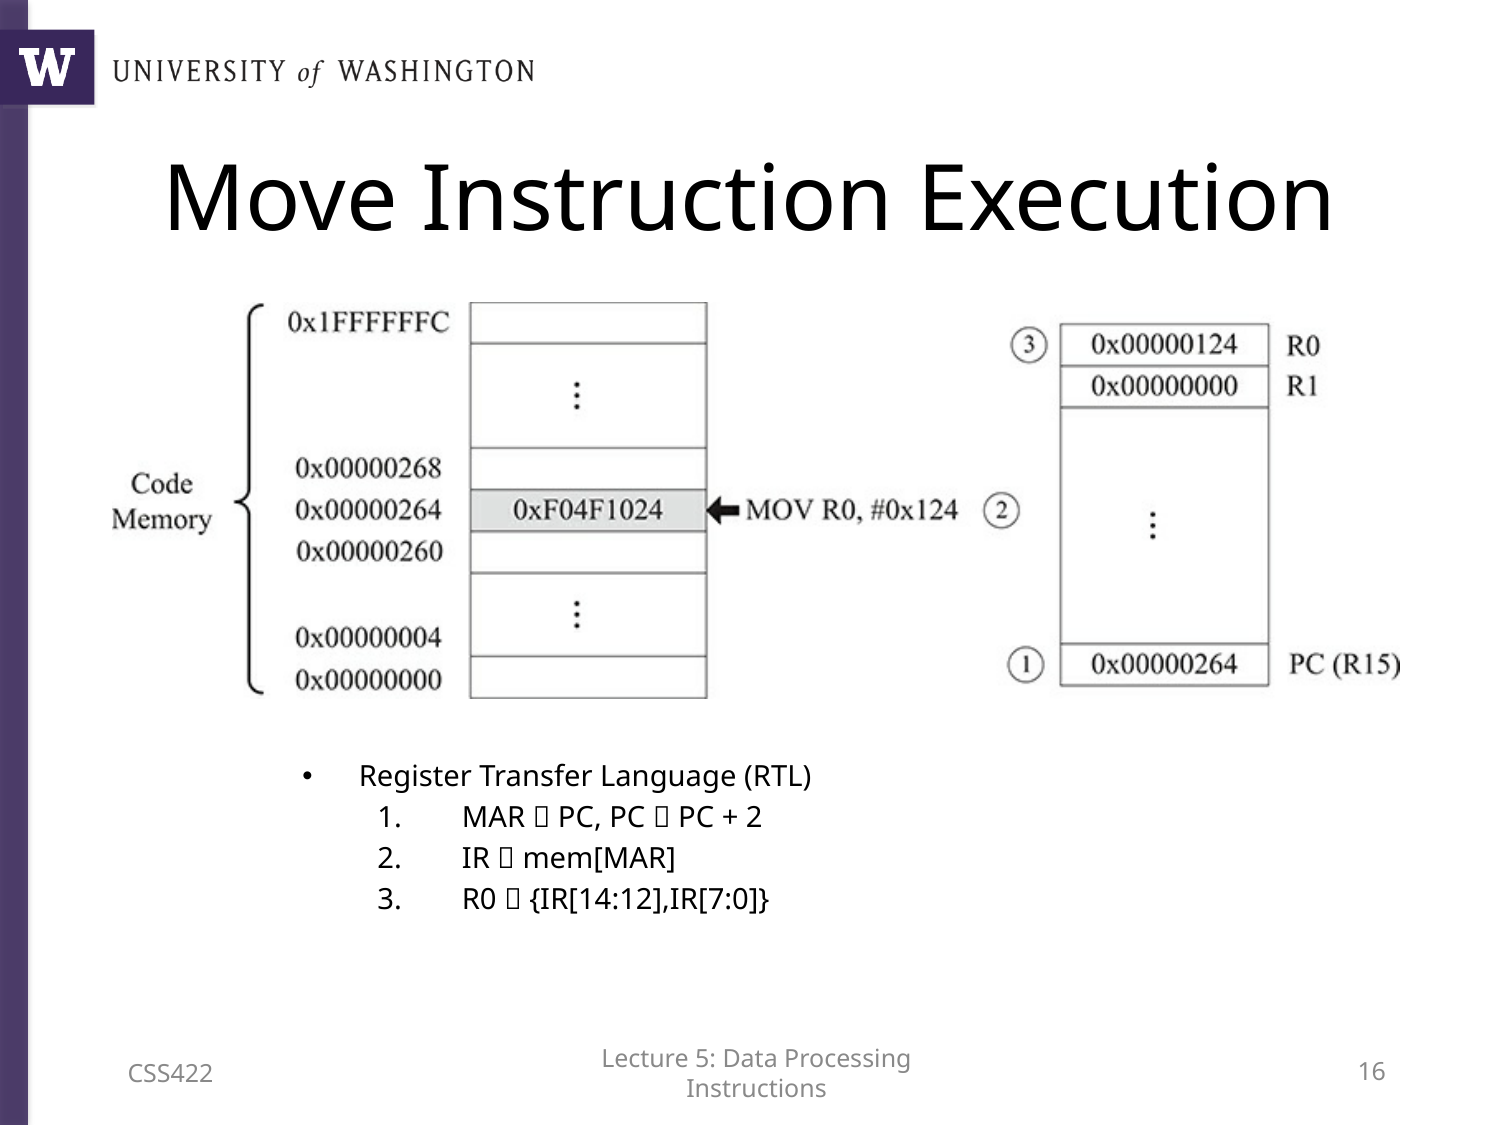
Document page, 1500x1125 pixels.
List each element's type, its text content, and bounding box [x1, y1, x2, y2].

picture [112, 59, 534, 88]
picture [112, 301, 1401, 699]
slide_number 15 [1051, 1042, 1402, 1103]
list Register Transfer Language (RTL) MAR  PC, PC  PC + 2 IR  mem[MAR] R0  {IR[14:12],IR[7:0]} [287, 750, 1338, 963]
picture [19, 48, 75, 86]
slide_number CSS422 [112, 1042, 463, 1103]
footer Lecture 5: Data Processing Instructions [519, 1042, 995, 1103]
title Move Instruction Execution [75, 125, 1425, 263]
